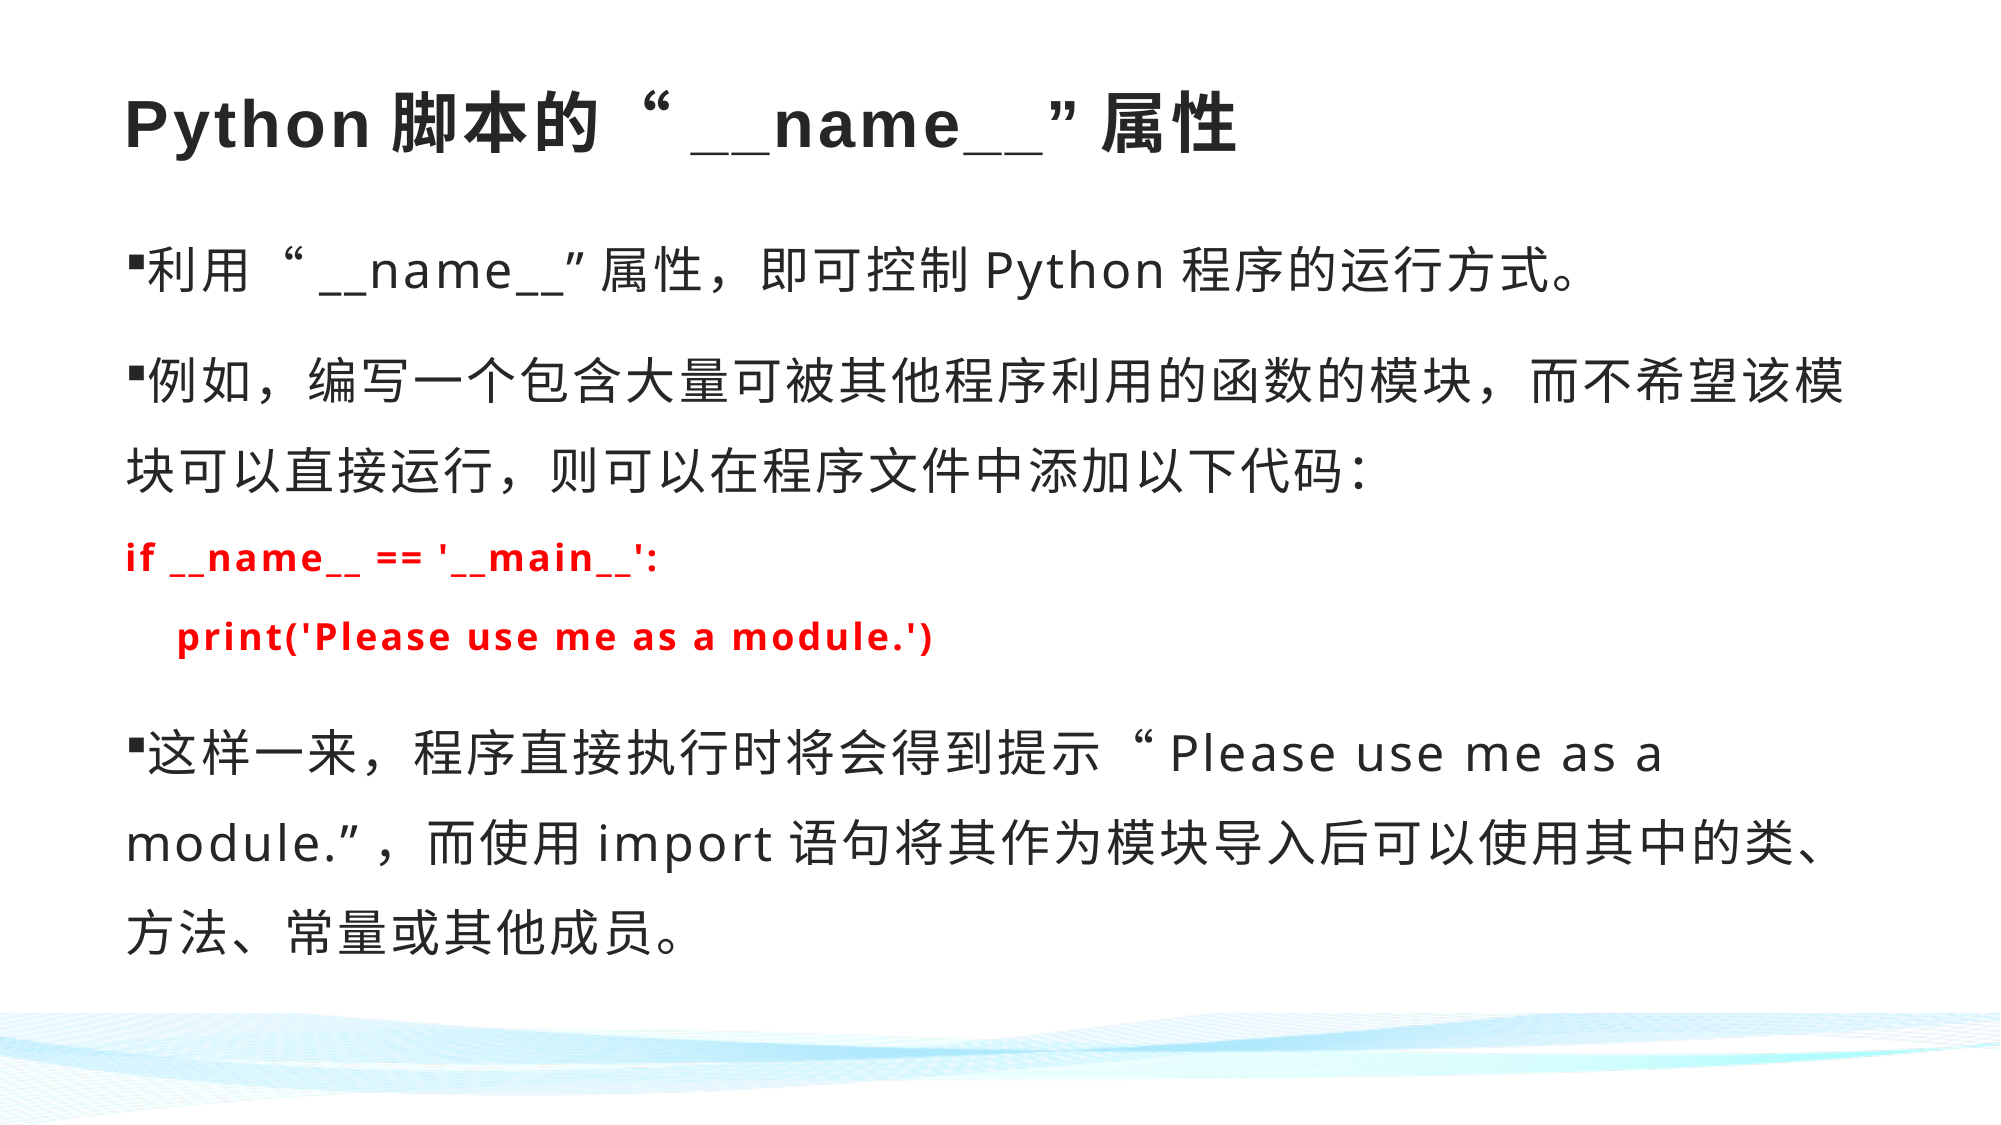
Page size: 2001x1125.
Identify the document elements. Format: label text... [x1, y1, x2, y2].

title Python脚本的“__name__”属性 [109, 72, 1891, 185]
list 利用“__name__”属性，即可控制Python程序的运行方式。 例如，编写一个包含大量可被其他程序利用的函数的模块，而不希望该模块可以直接运行，则可以在程序文件中添加以下代码： if __name__ == '__main__': print('Please use me as a module.') 这样一来，程序直接执行时将会得到提示“Please use me as a module.”，而使用import语句将其作为模块导入后可以使用其中的类、方法、常量或其他成员。 [109, 201, 1891, 1041]
picture [0, 1013, 2000, 1125]
